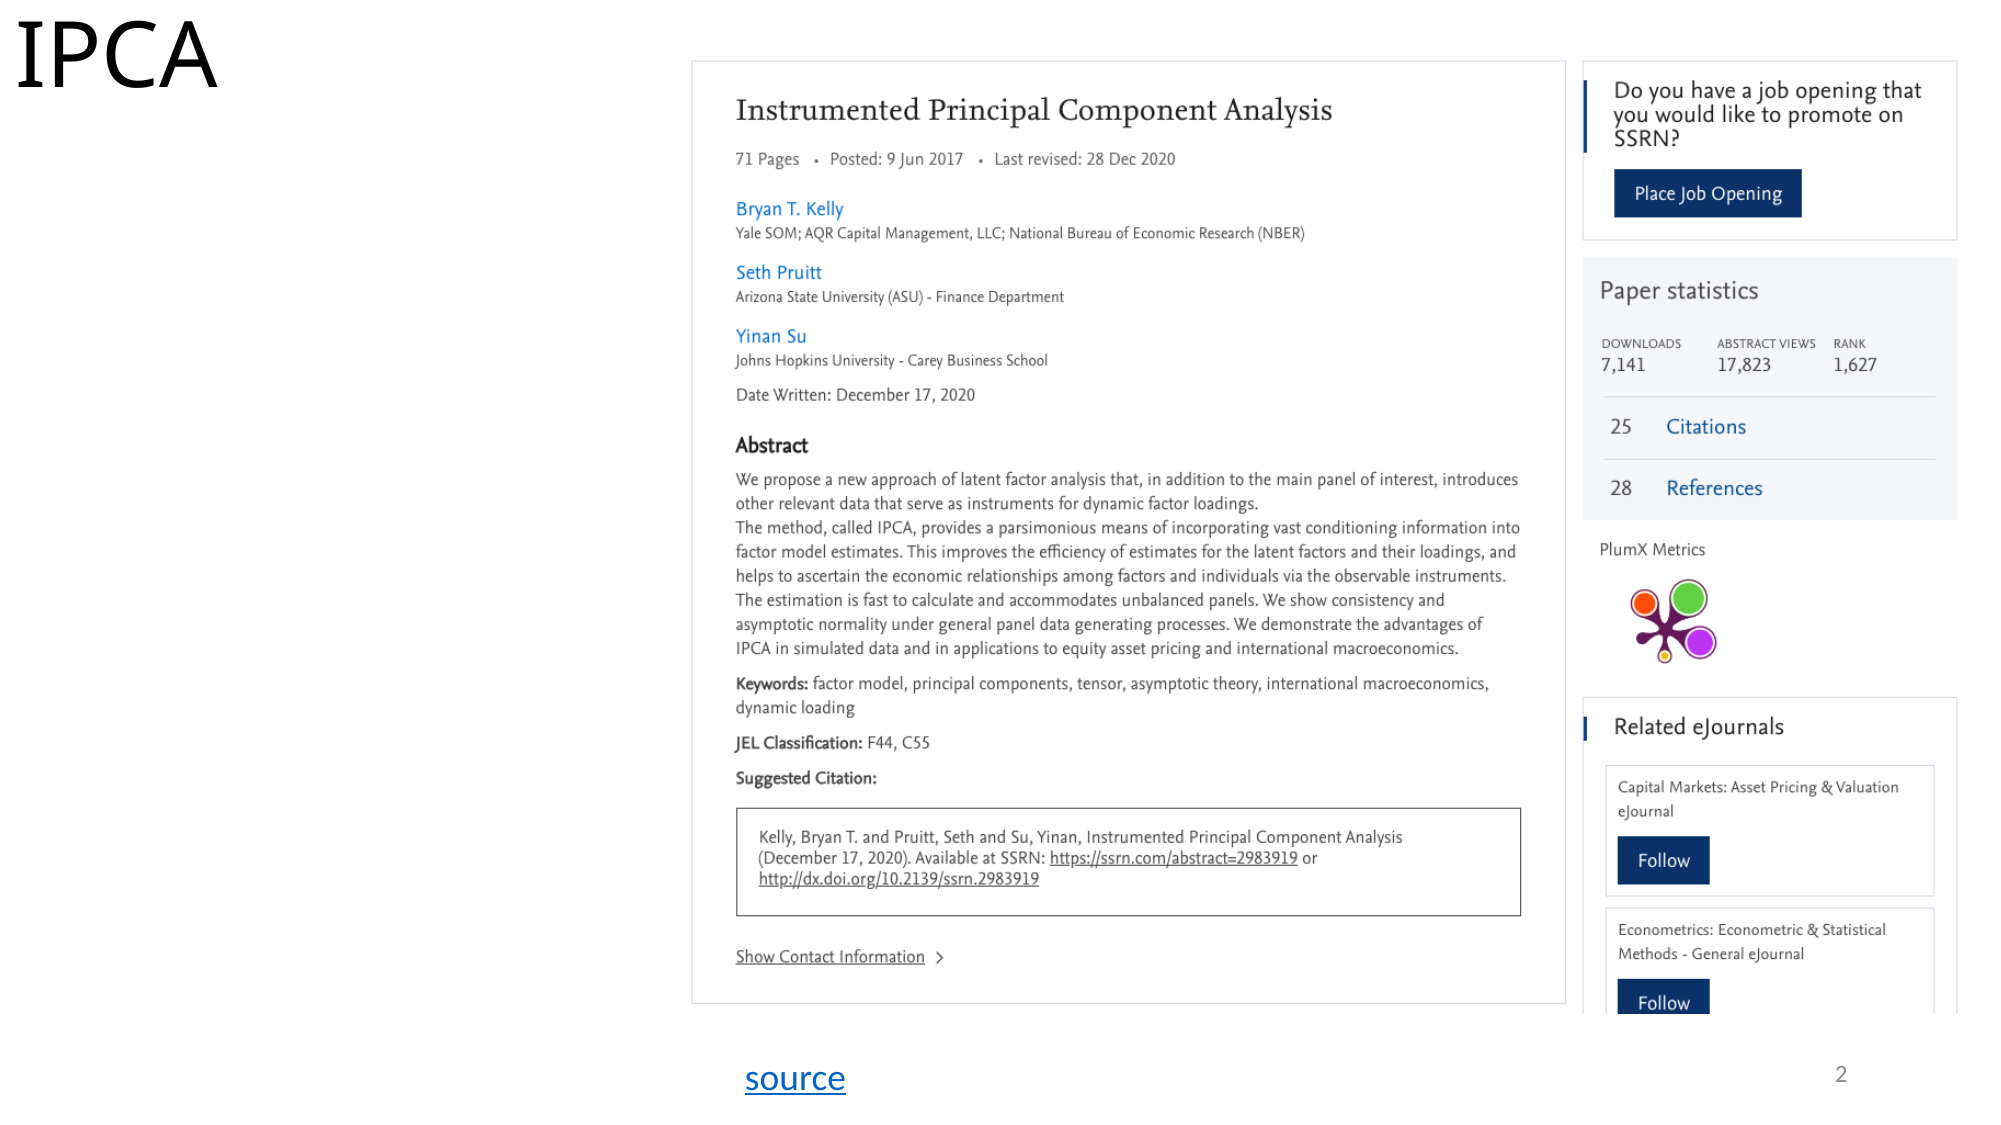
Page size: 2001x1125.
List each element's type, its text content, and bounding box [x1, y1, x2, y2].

text_box source [730, 1045, 862, 1106]
title IPCA [0, 0, 414, 117]
slide_number 2 [1412, 1042, 1863, 1103]
picture [687, 54, 1963, 1014]
